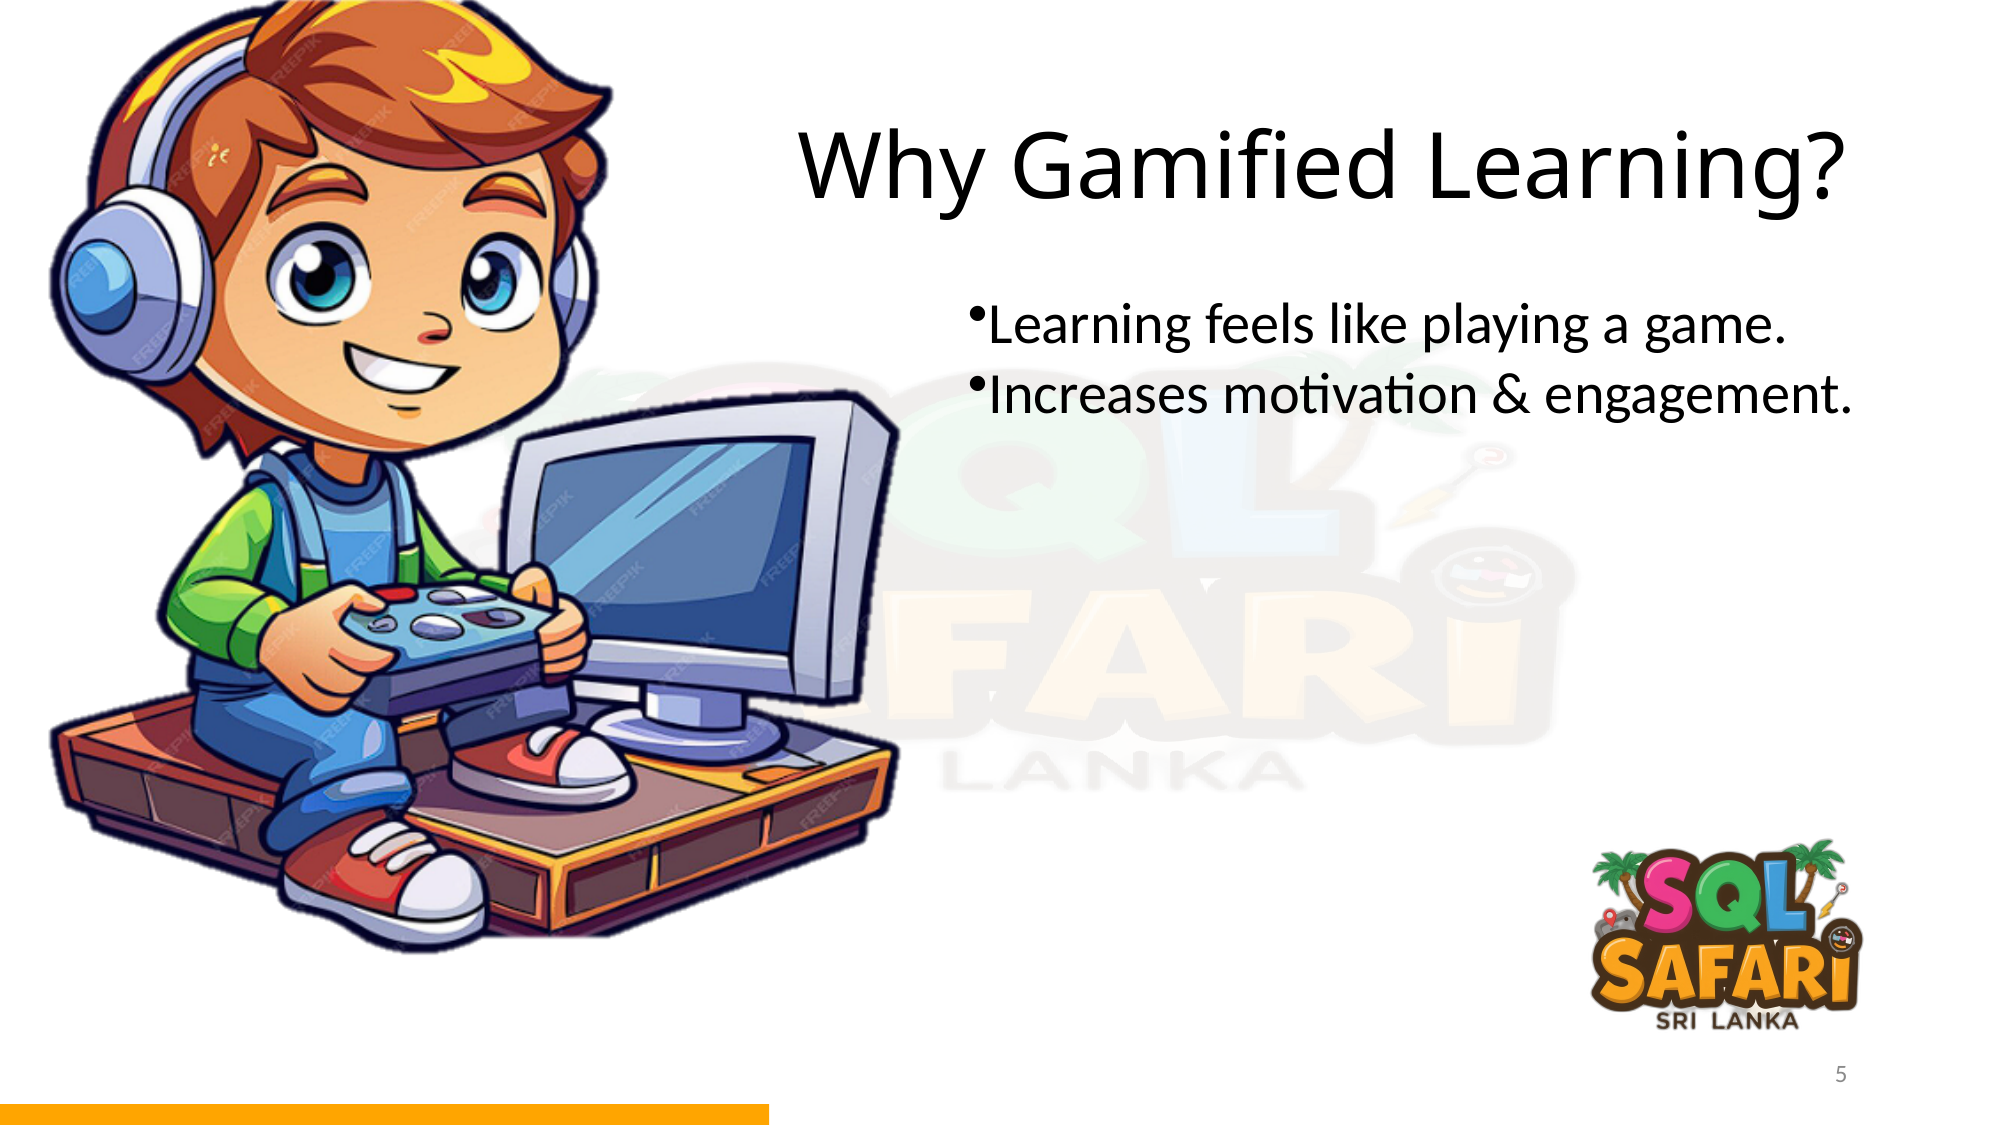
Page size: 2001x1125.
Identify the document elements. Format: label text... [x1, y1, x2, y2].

slide_number 5 [1412, 1042, 1863, 1103]
picture [1546, 823, 1906, 1043]
text_box [0, 1103, 770, 1125]
list Learning feels like playing a game. Increases motivation & engagement. [1029, 29, 1889, 682]
picture [0, 0, 1029, 1003]
